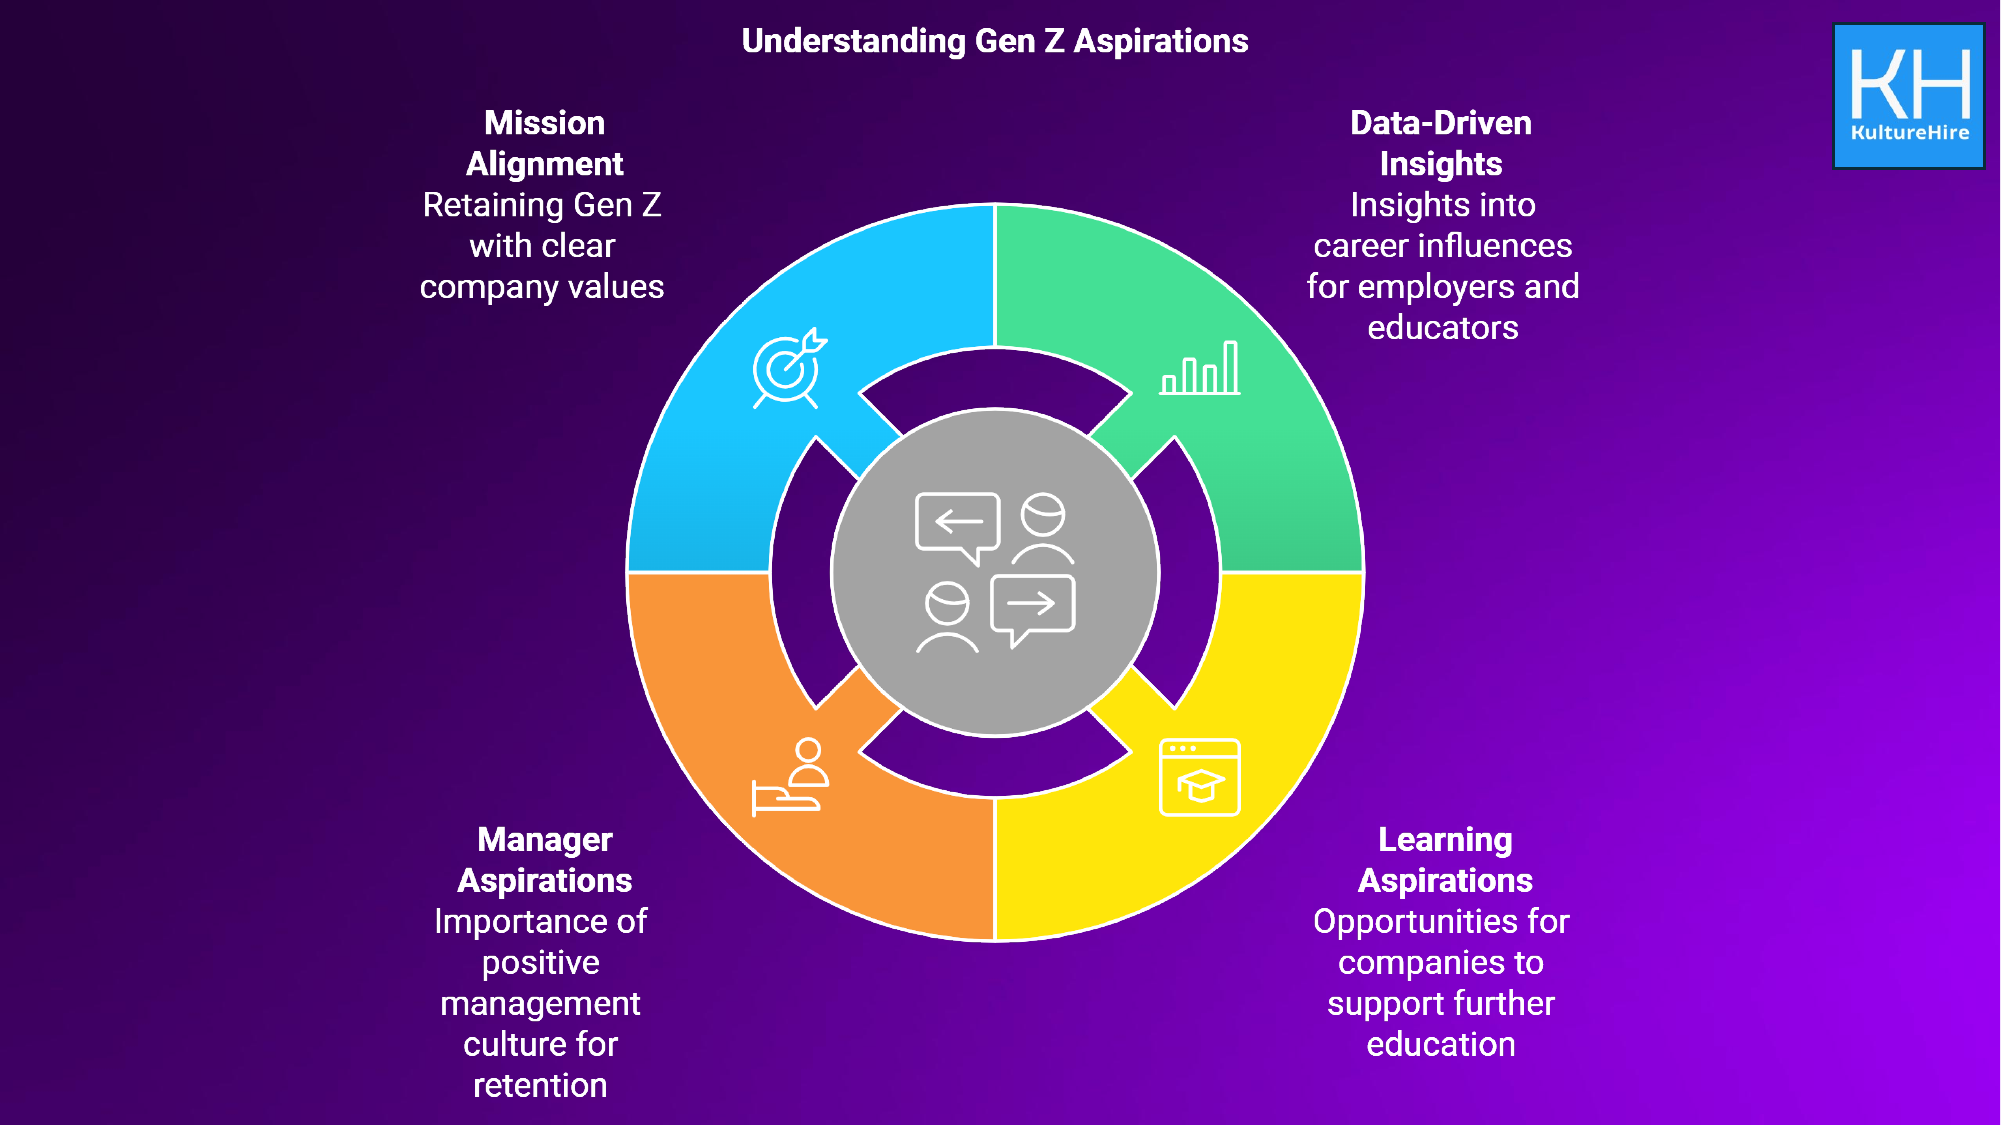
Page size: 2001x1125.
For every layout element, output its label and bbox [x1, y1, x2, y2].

text_box [1832, 22, 1986, 170]
picture [0, 0, 2001, 1125]
